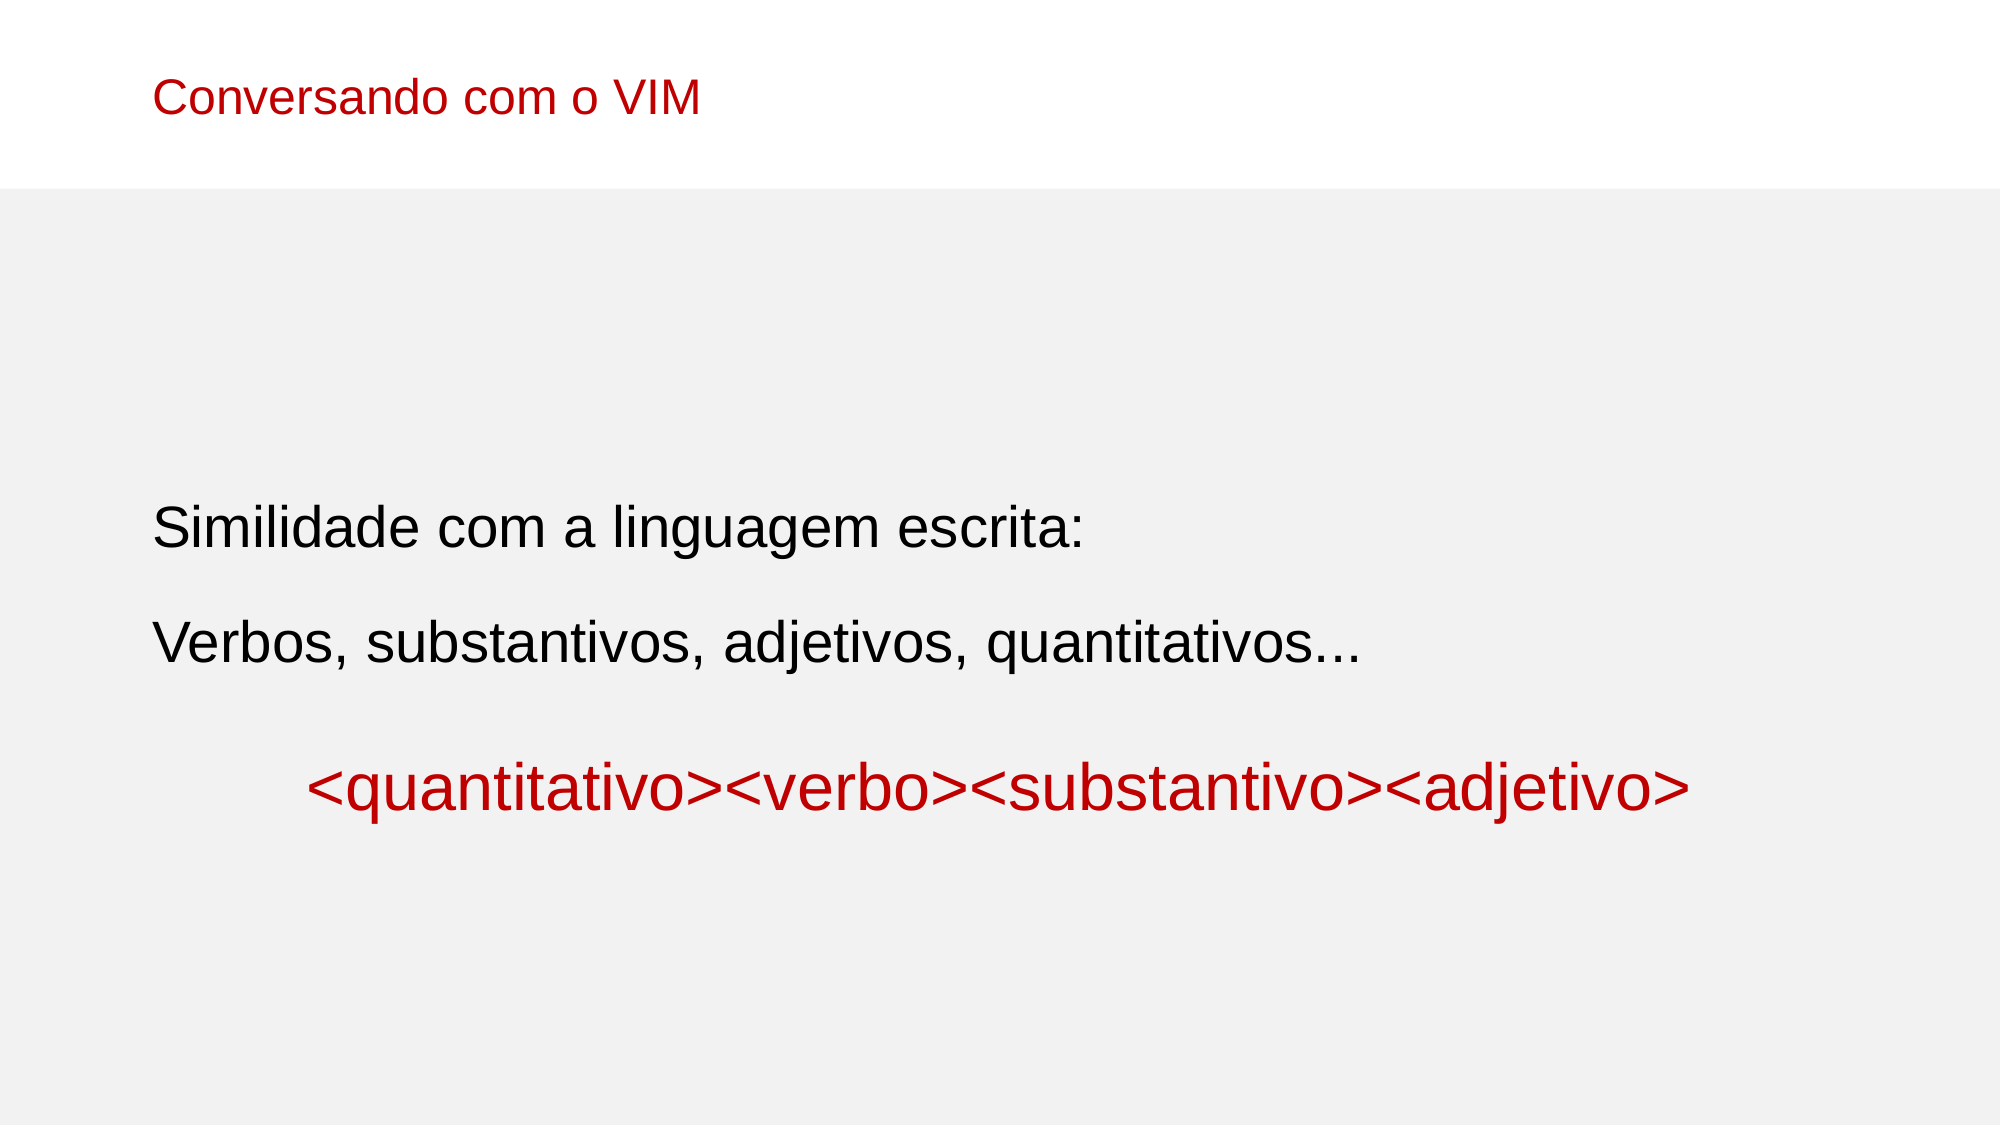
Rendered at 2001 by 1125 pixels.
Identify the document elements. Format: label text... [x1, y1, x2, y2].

text_box Conversando com o VIM [137, 59, 1863, 137]
text_box Similidade com a linguagem escrita: Verbos, substantivos, adjetivos, quantitativos... <quantitativo><verbo><substantivo><adjetivo> [137, 481, 1863, 1014]
